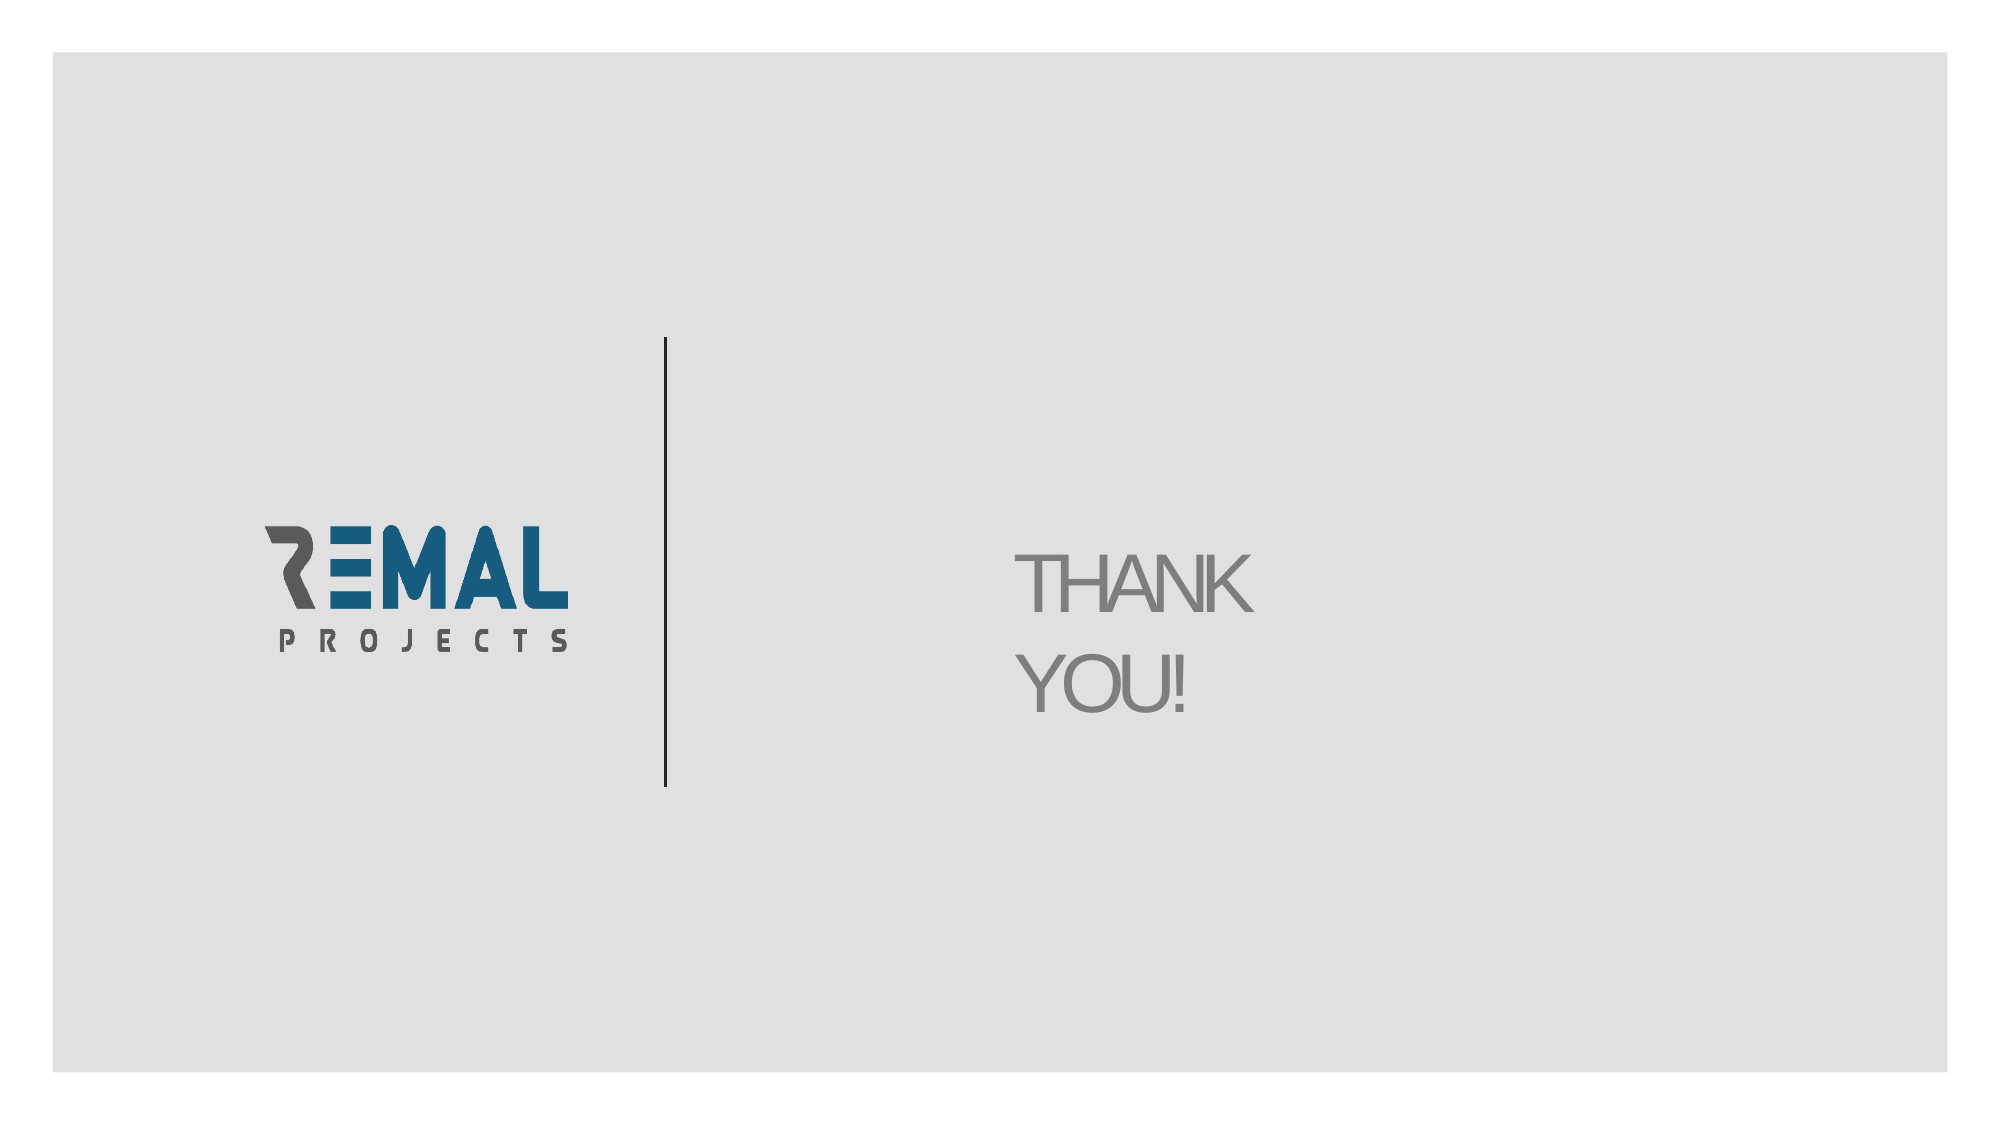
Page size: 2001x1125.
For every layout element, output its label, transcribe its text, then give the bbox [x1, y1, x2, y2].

title THANK YOU! [1011, 526, 1439, 729]
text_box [264, 337, 668, 788]
text_box [52, 52, 1948, 1073]
